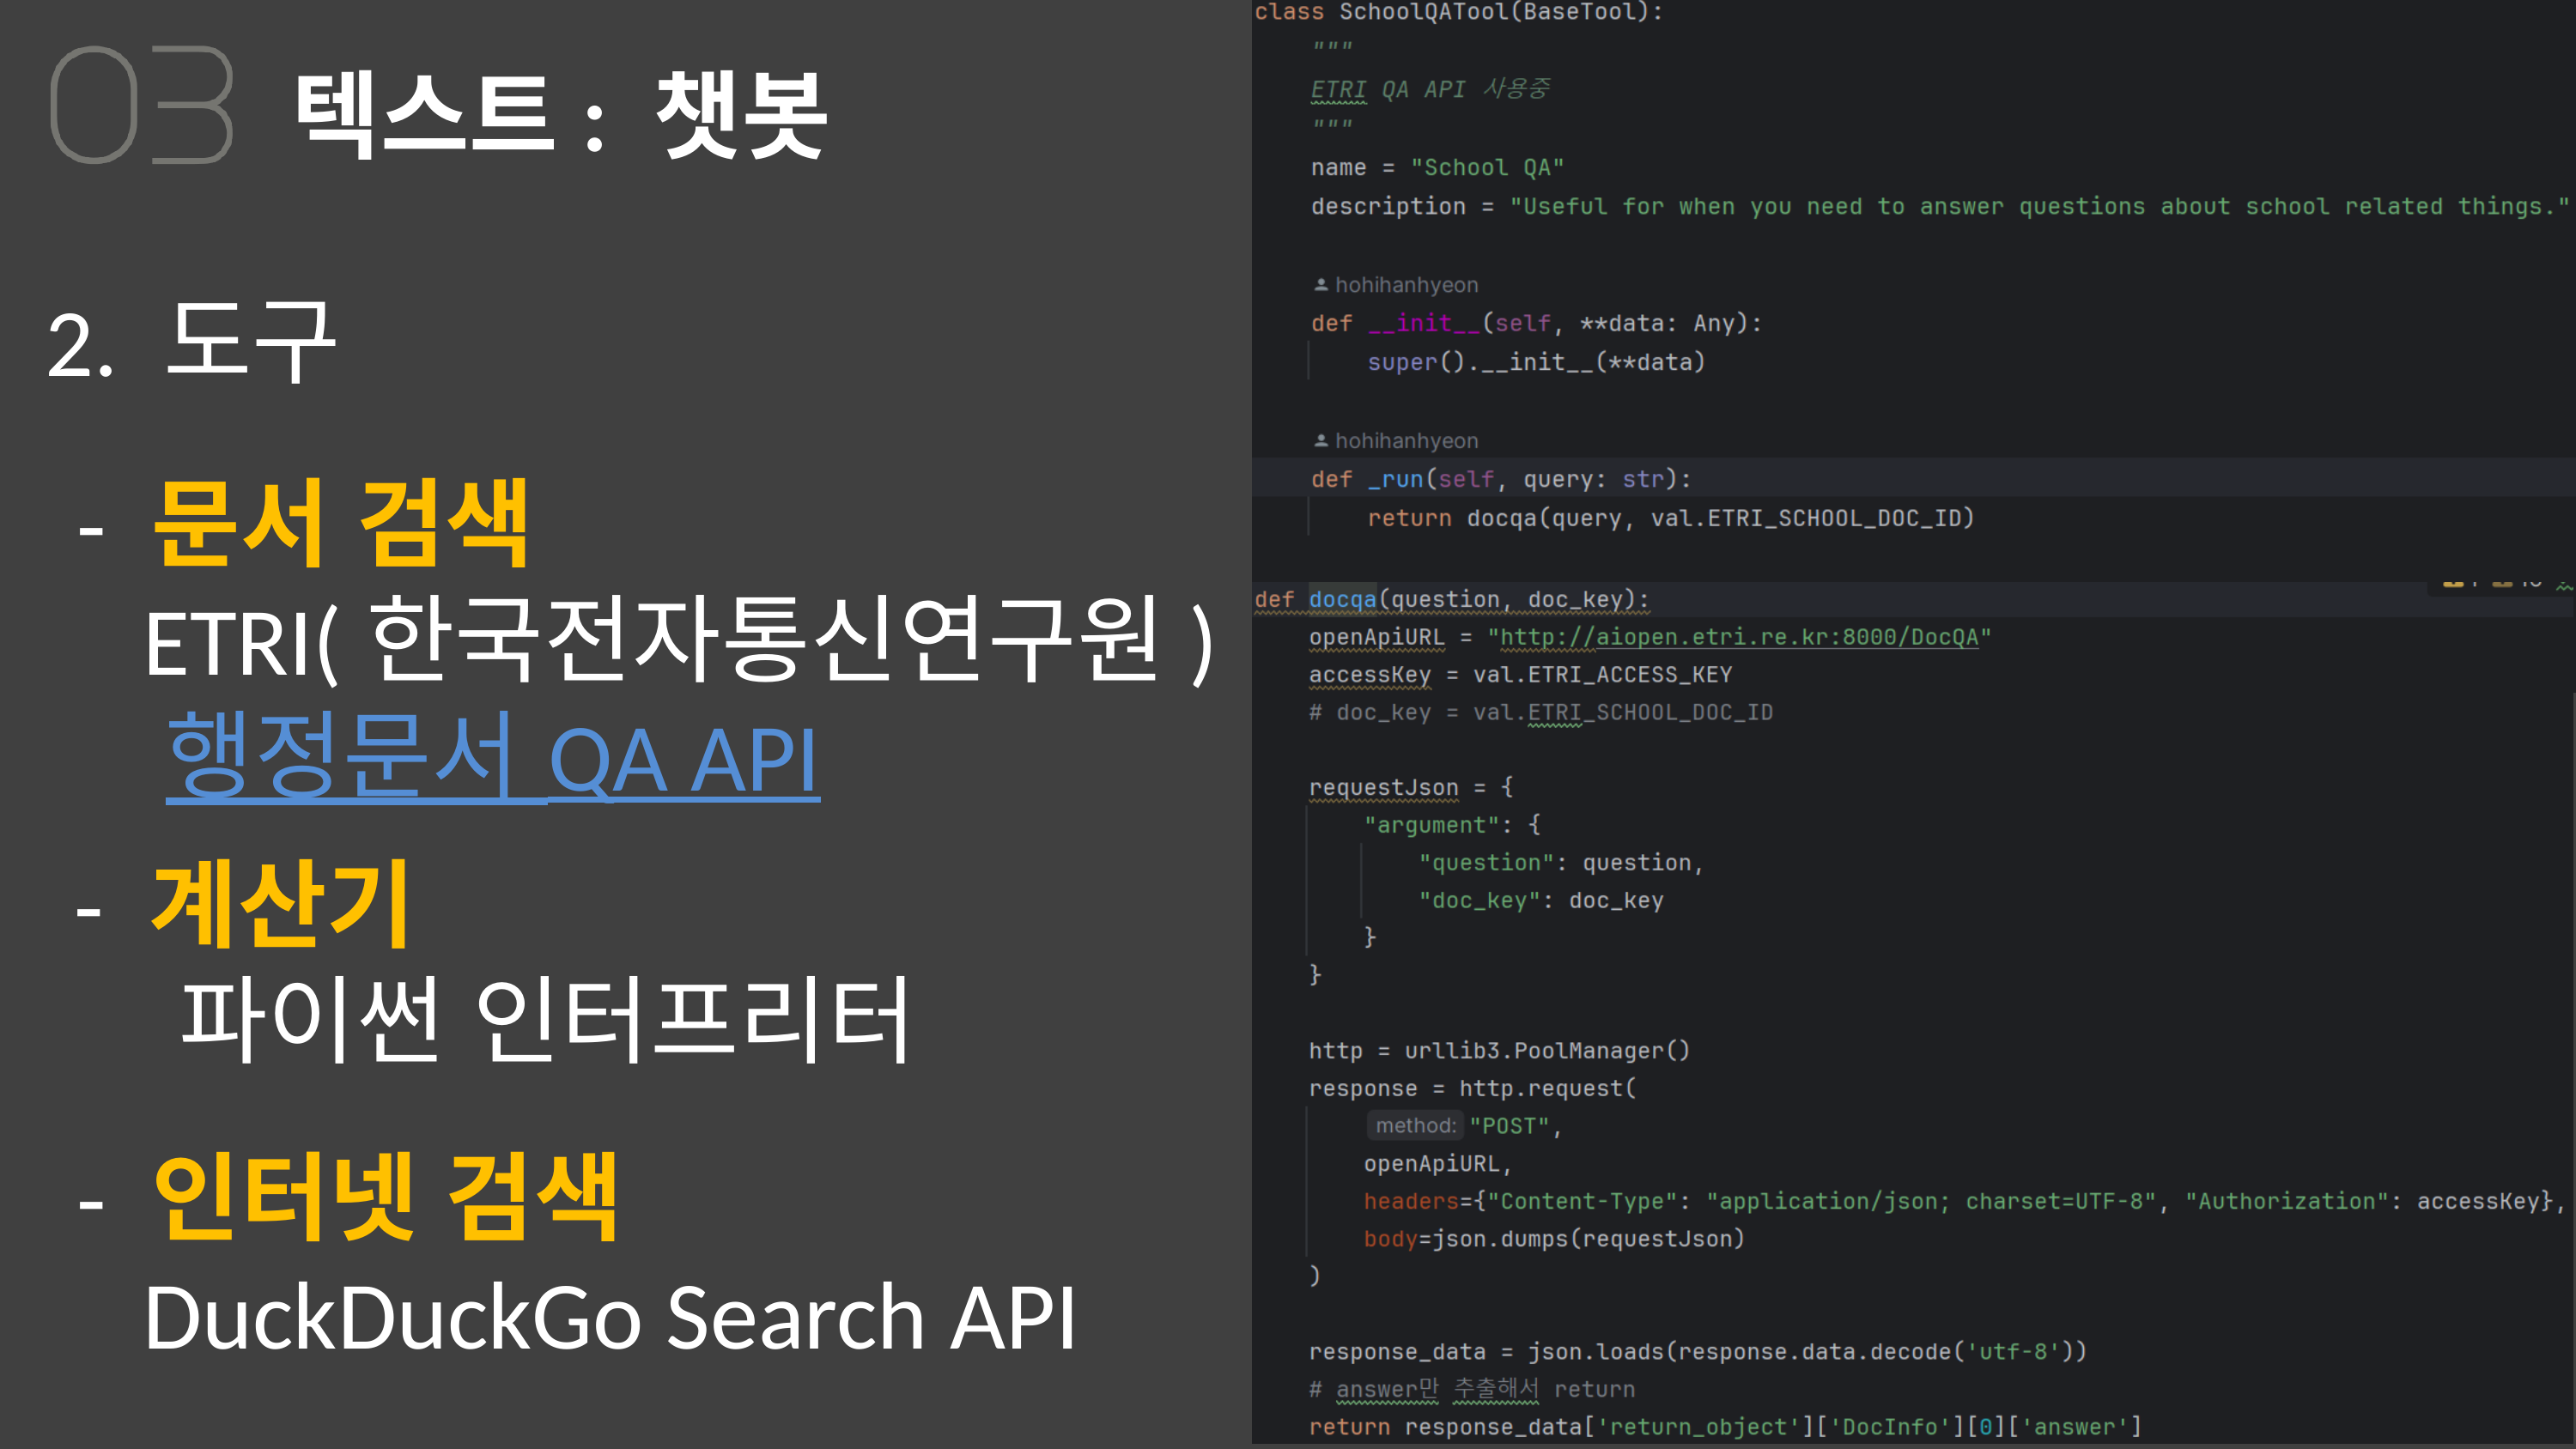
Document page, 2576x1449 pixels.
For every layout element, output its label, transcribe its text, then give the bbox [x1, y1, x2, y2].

picture [0, 0, 372, 306]
picture [1252, 0, 2576, 1444]
text_box - 계산기 파이썬 인터프리터 [62, 837, 1248, 1082]
text_box 텍스트: 챗봇 [375, 48, 1084, 177]
text_box - 문서 검색 ETRI(한국전자통신연구원) 행정문서 QA API [64, 456, 1248, 837]
text_box 2. 도구 [32, 273, 1071, 403]
text_box - 인터넷 검색 DuckDuckGo Search API [64, 1130, 1248, 1375]
